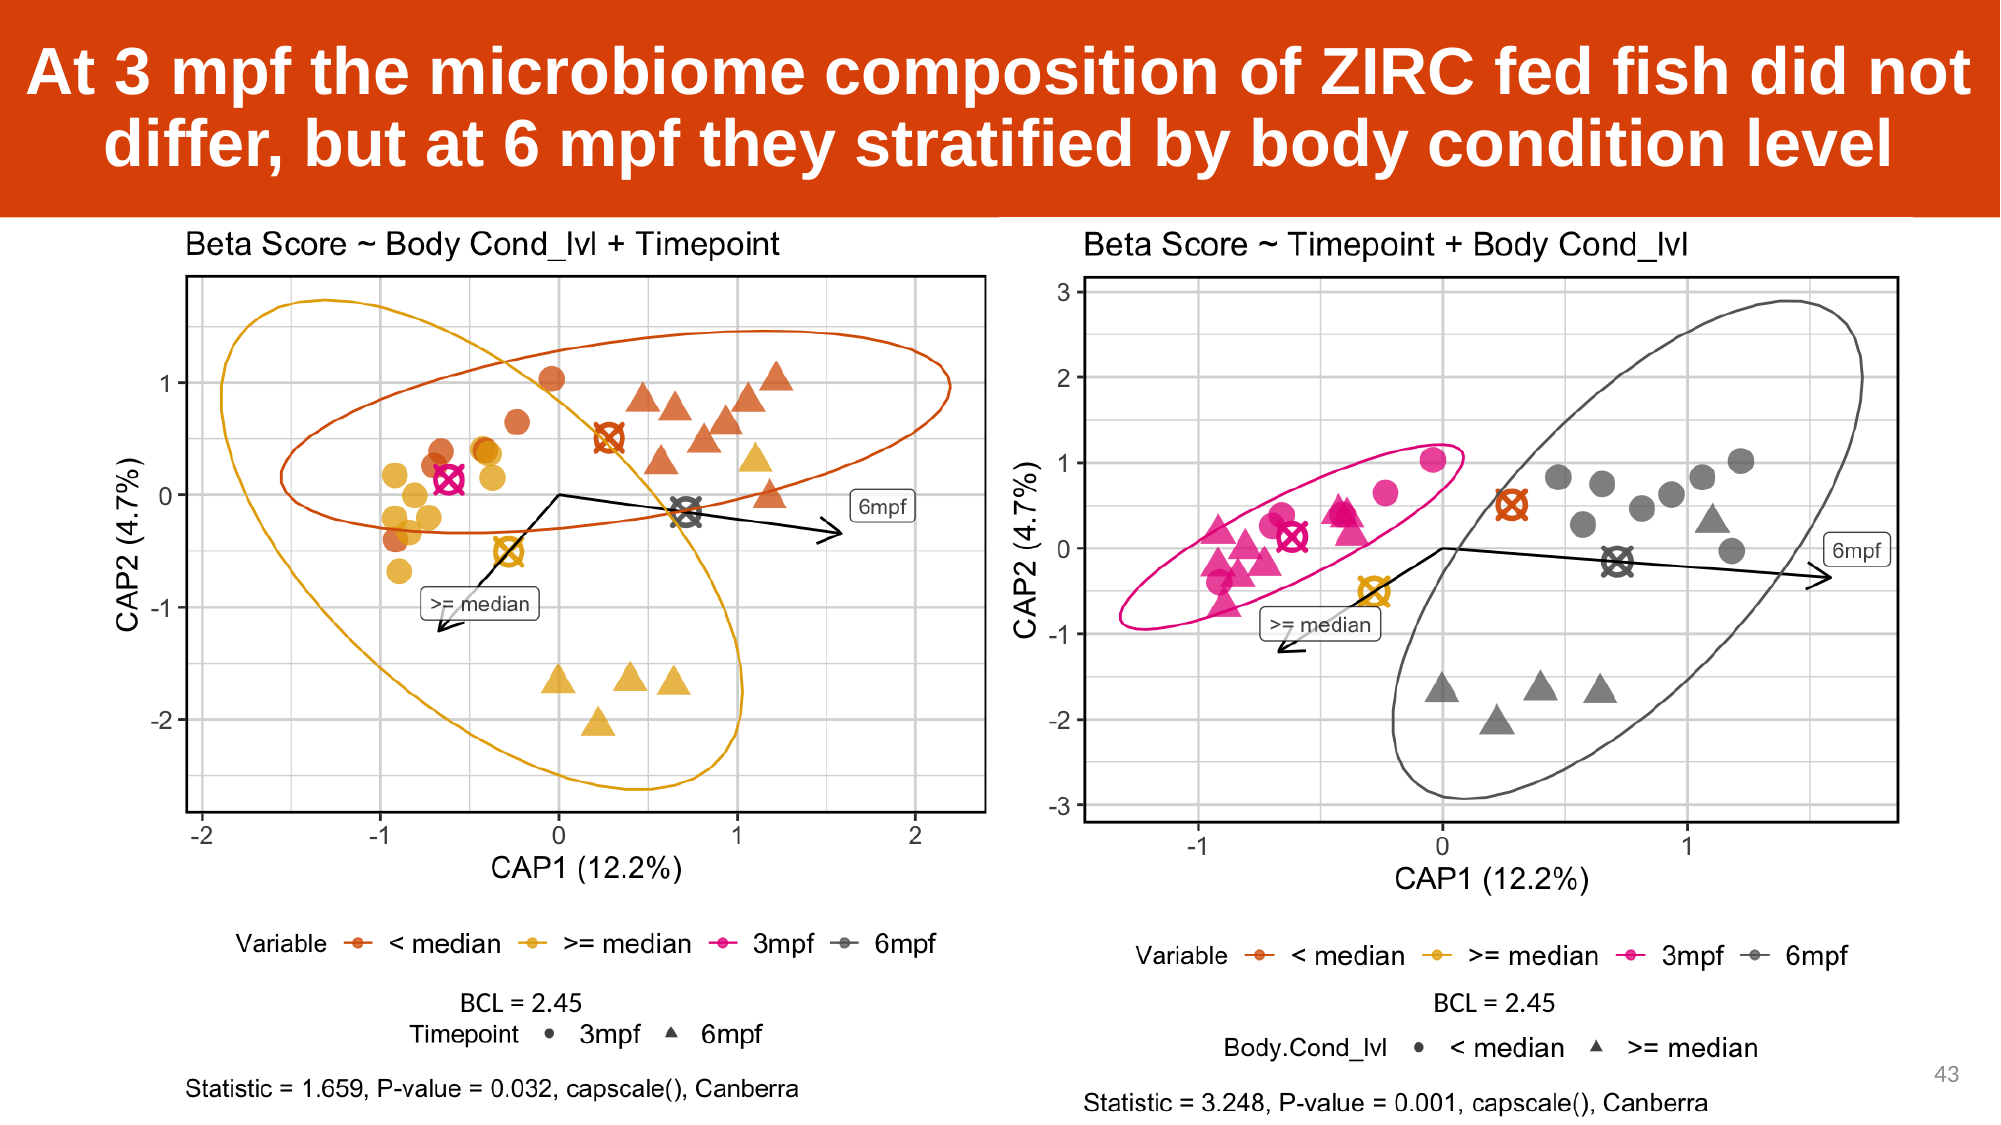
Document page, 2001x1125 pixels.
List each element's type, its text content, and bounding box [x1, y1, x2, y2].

slide_number 43 [1913, 1042, 1975, 1103]
title At 3 mpf the microbiome composition of ZIRC fed fish did not differ, but at 6 mpf they stratified by body condition level [0, 0, 2000, 218]
picture [102, 217, 1913, 1125]
